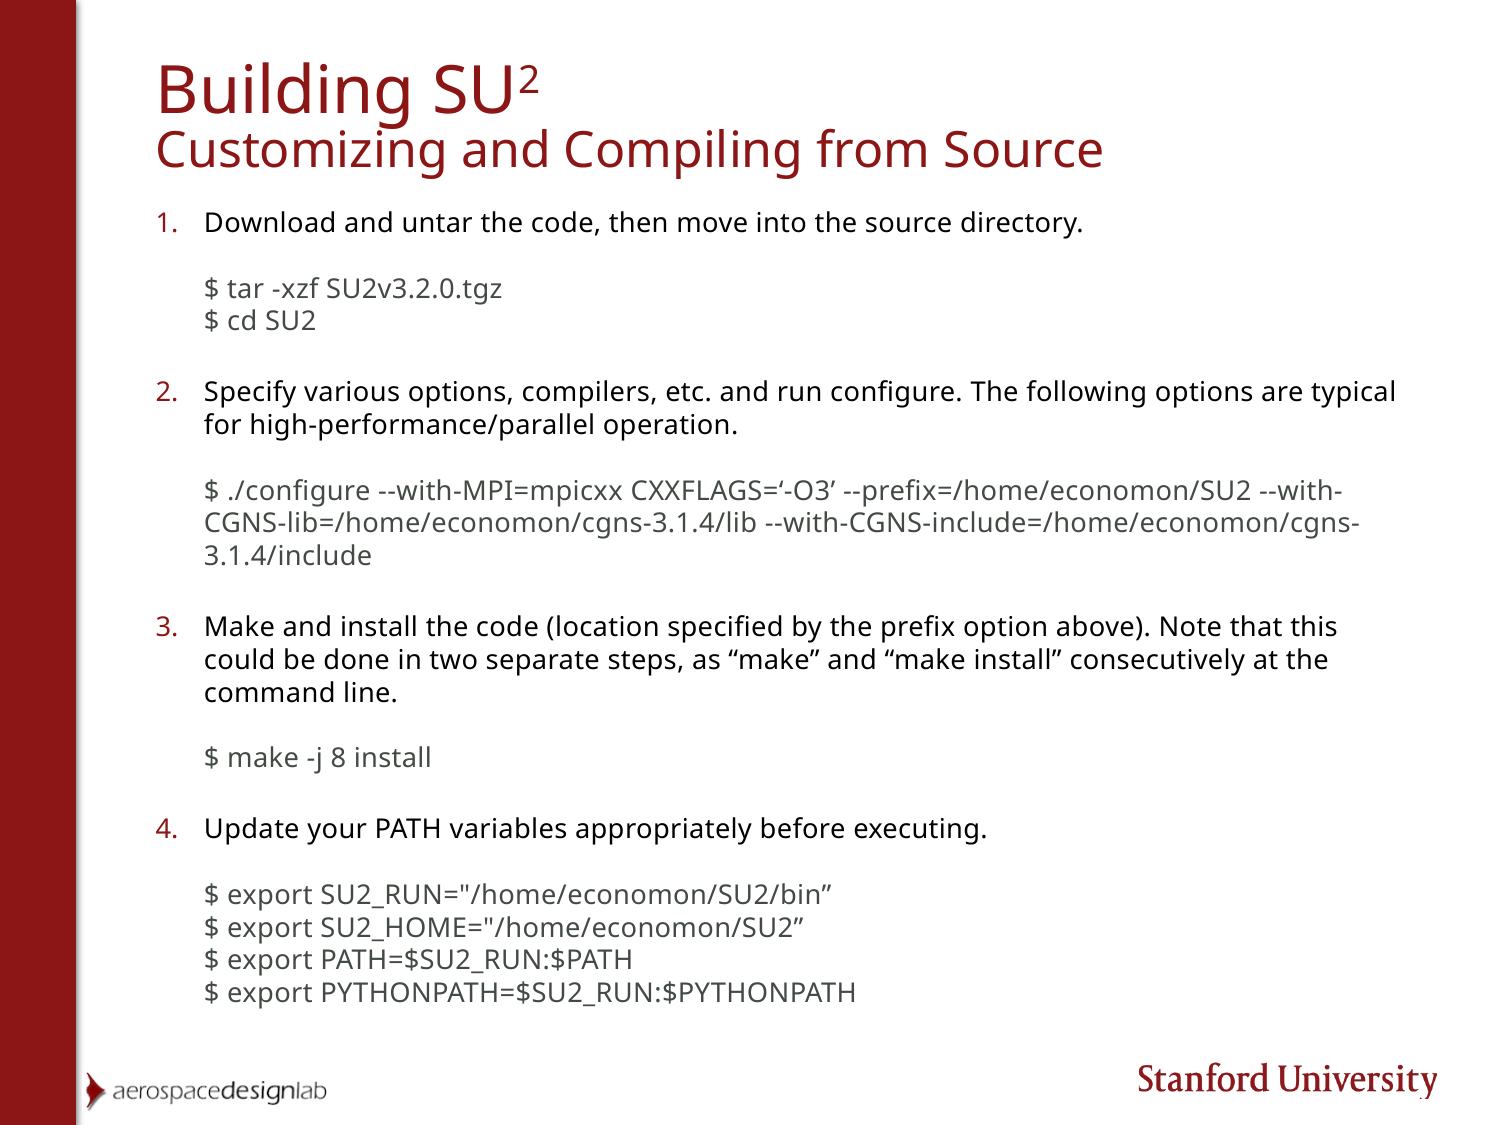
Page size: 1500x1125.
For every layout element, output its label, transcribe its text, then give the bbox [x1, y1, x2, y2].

title Building SU2 Customizing and Compiling from Source [155, 78, 1420, 186]
picture [82, 1071, 330, 1112]
list Download and untar the code, then move into the source directory. $ tar -xzf SU2v3.2.0.tgz $ cd SU2 Specify various options, compilers, etc. and run configure. The following options are typical for high-performance/parallel operation. $ ./configure --with-MPI=mpicxx CXXFLAGS=‘-O3’ --prefix=/home/economon/SU2 --with-CGNS-lib=/home/economon/cgns-3.1.4/lib --with-CGNS-include=/home/economon/cgns-3.1.4/include Make and install the code (location specified by the prefix option above). Note that this could be done in two separate steps, as “make” and “make install” consecutively at the command line. $ make -j 8 install Update your PATH variables appropriately before executing. $ export SU2_RUN="/home/economon/SU2/bin” $ export SU2_HOME="/home/economon/SU2” $ export PATH=$SU2_RUN:$PATH $ export PYTHONPATH=$SU2_RUN:$PYTHONPATH [155, 197, 1420, 1021]
